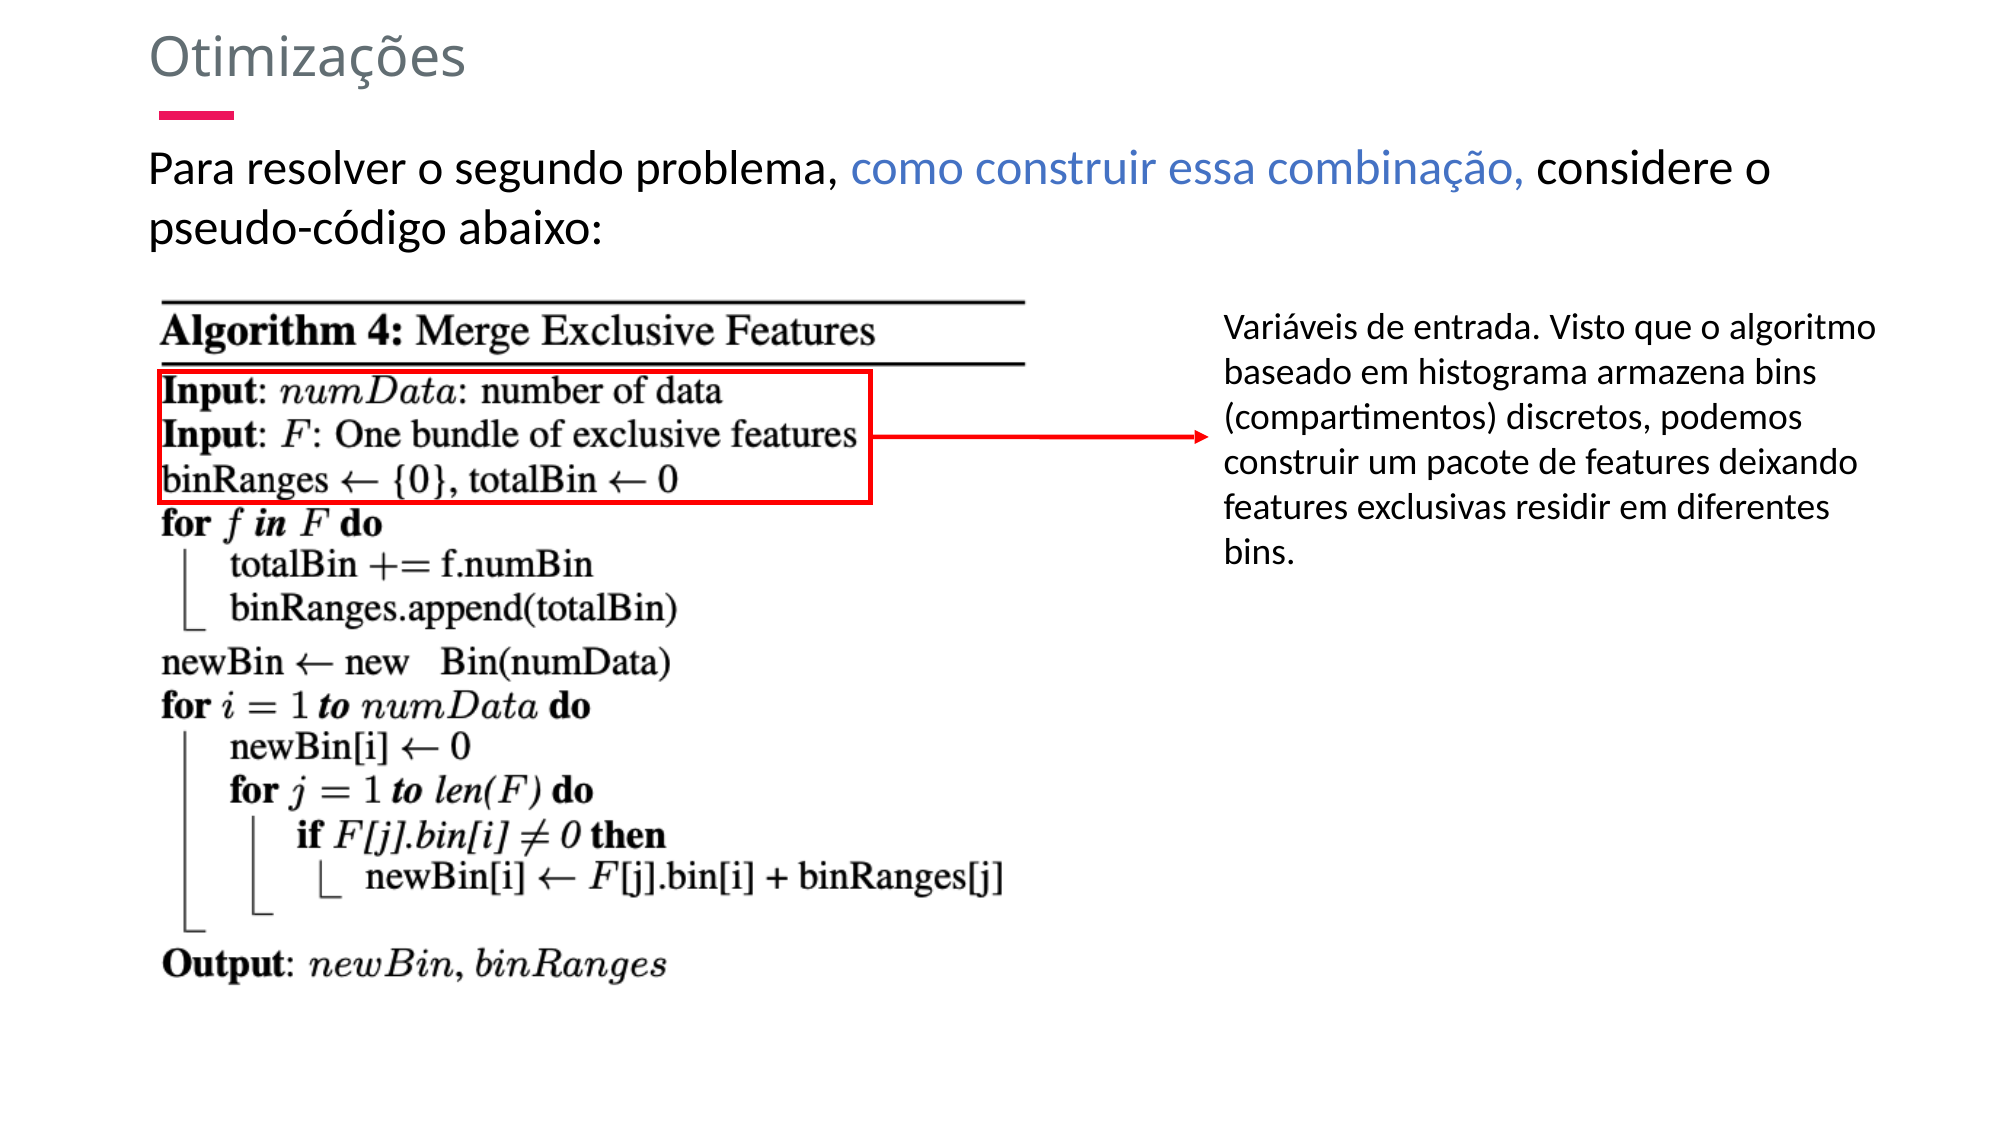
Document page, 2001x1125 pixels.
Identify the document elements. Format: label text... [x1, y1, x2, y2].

text_box Variáveis de entrada. Visto que o algoritmo baseado em histograma armazena bins (compartimentos) discretos, podemos construir um pacote de features deixando features exclusivas residir em diferentes bins. [1208, 294, 1923, 580]
text_box Otimizações [133, 13, 1132, 95]
text_box Para resolver o segundo problema, como construir essa combinação, considere o pseudo-código abaixo: [133, 126, 1955, 262]
picture [159, 294, 1031, 991]
